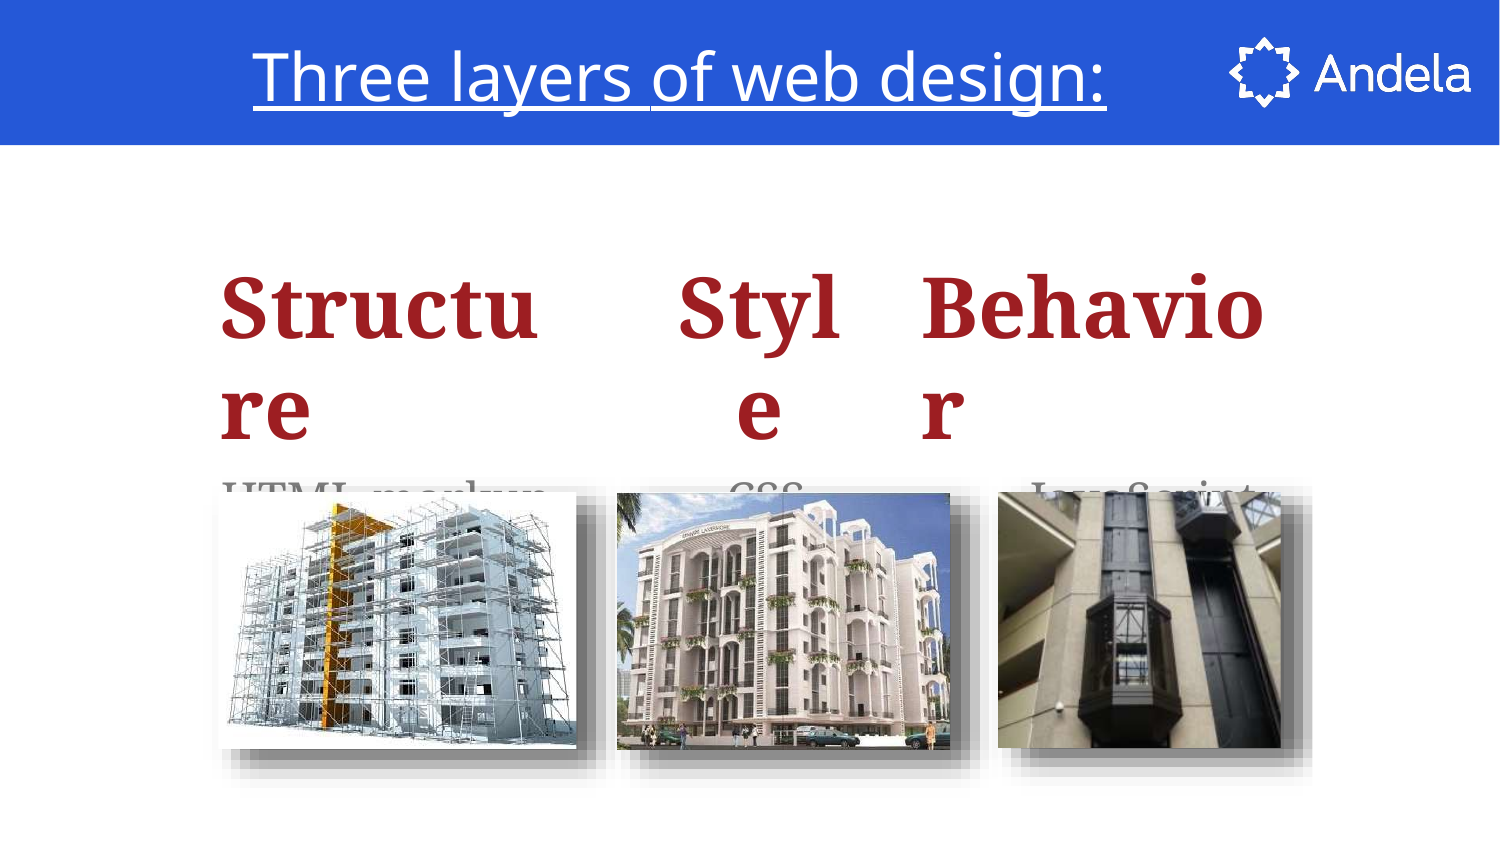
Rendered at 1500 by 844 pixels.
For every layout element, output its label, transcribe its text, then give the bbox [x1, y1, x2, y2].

picture [1276, 37, 1471, 108]
text_box Behavior JavaScript [920, 227, 1270, 468]
text_box Structure HTML markup [219, 227, 579, 468]
text_box Style CSS [659, 227, 861, 468]
text_box [194, 468, 593, 798]
text_box [593, 468, 999, 798]
text_box [617, 492, 950, 750]
text_box [998, 492, 1281, 748]
text_box [974, 468, 1313, 796]
text_box [218, 492, 577, 749]
title Three layers of web design: [251, 33, 1276, 176]
